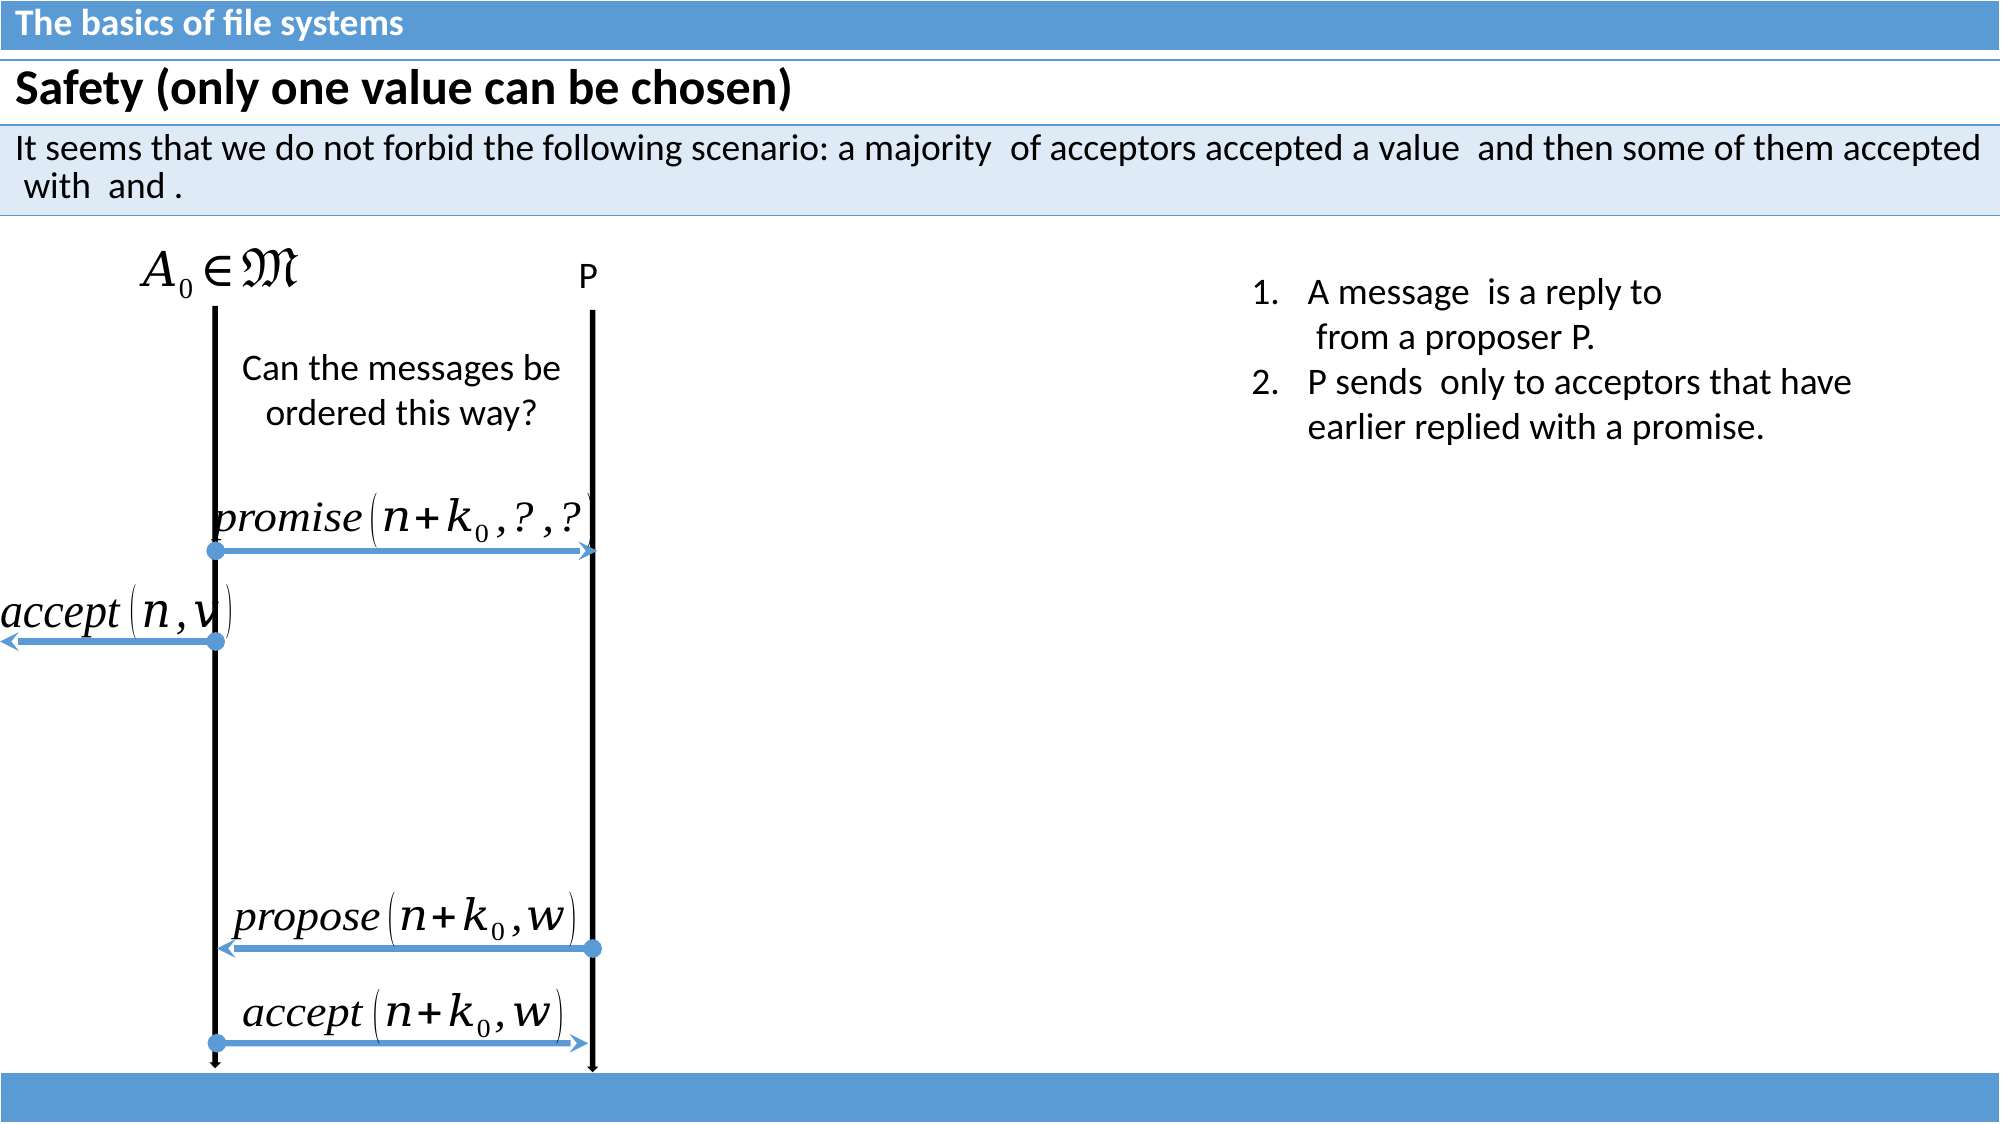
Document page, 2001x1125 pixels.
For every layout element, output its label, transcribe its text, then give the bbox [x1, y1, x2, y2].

text_box [589, 552, 596, 939]
text_box Can the messages be ordered this way? [215, 335, 589, 441]
text_box [589, 309, 596, 549]
text_box [585, 958, 600, 1074]
text_box [211, 305, 219, 539]
text_box [211, 560, 219, 633]
text_box [208, 1052, 223, 1069]
table_header [1, 1073, 1999, 1122]
text_box P [551, 244, 625, 304]
text_box [211, 650, 219, 1035]
table_header The basics of file systems [1, 1, 1999, 50]
